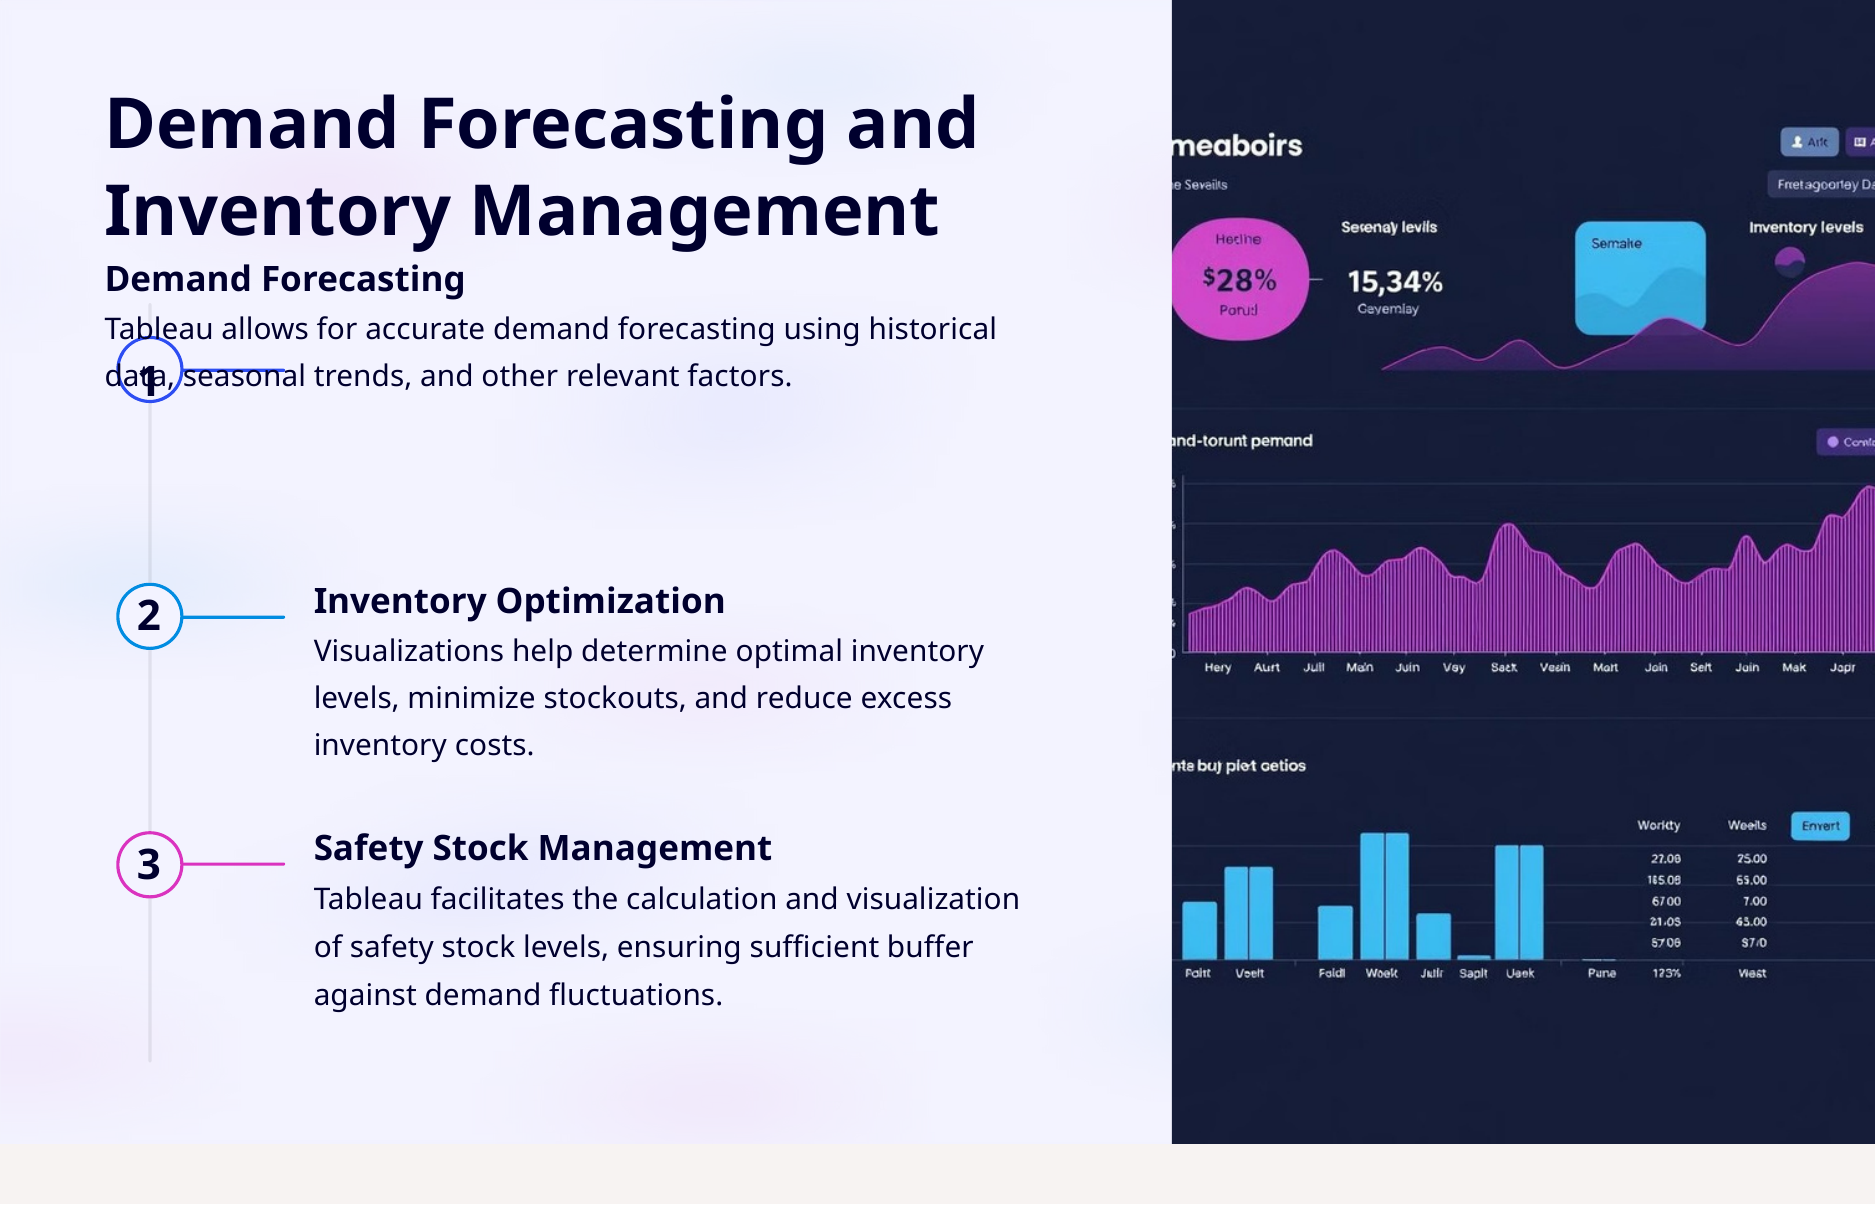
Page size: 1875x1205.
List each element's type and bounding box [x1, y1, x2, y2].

text_box [105, 292, 296, 1074]
text_box [0, 0, 1875, 1144]
